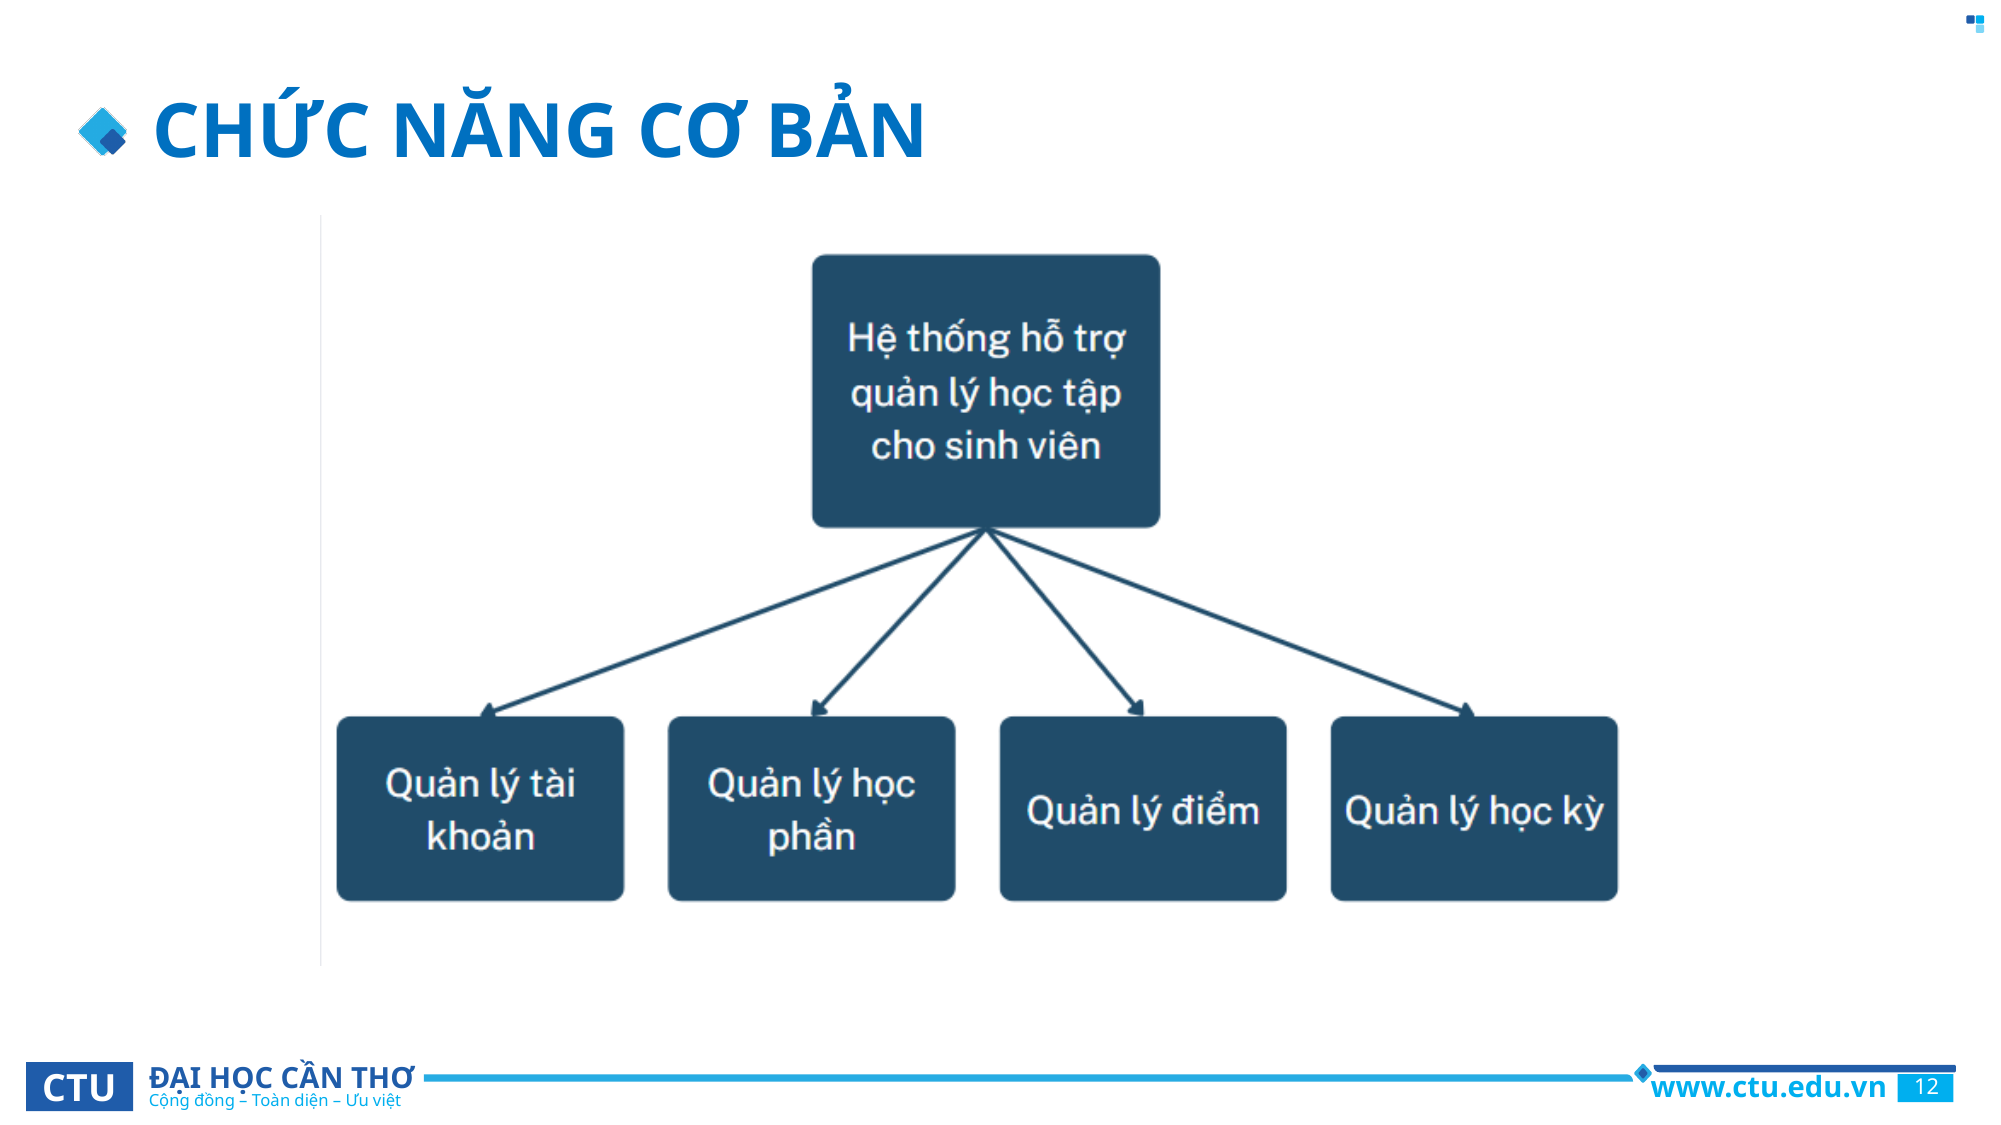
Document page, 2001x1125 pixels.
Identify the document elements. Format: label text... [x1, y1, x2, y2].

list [320, 214, 1640, 966]
title CHỨC NĂNG CƠ BẢN [137, 24, 1863, 243]
picture [78, 107, 127, 156]
